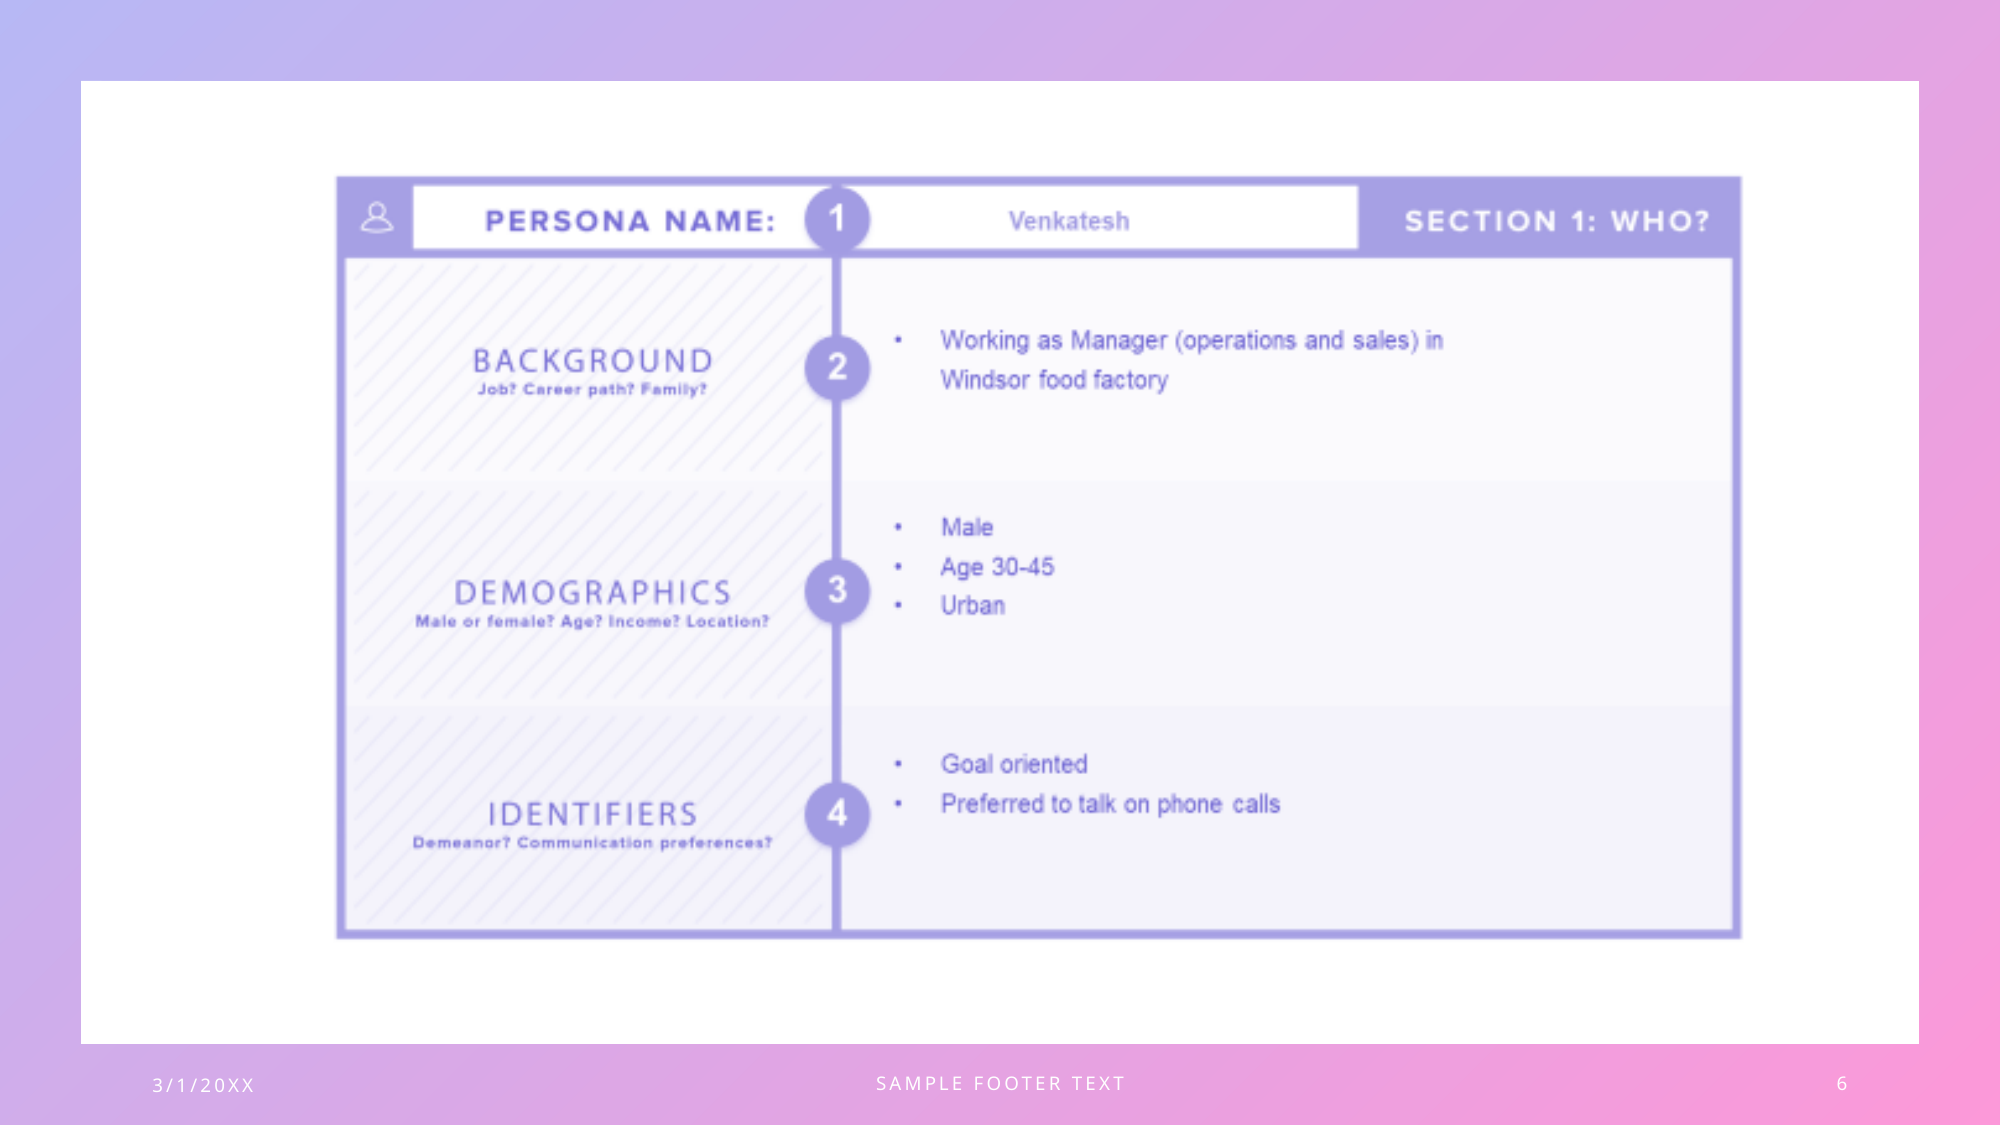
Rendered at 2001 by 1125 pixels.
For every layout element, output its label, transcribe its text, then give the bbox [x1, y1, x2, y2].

slide_number 6 [1412, 1054, 1863, 1115]
footer SAMPLE FOOTER TEXT [662, 1054, 1338, 1115]
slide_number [137, 1054, 588, 1115]
picture [298, 140, 1783, 977]
